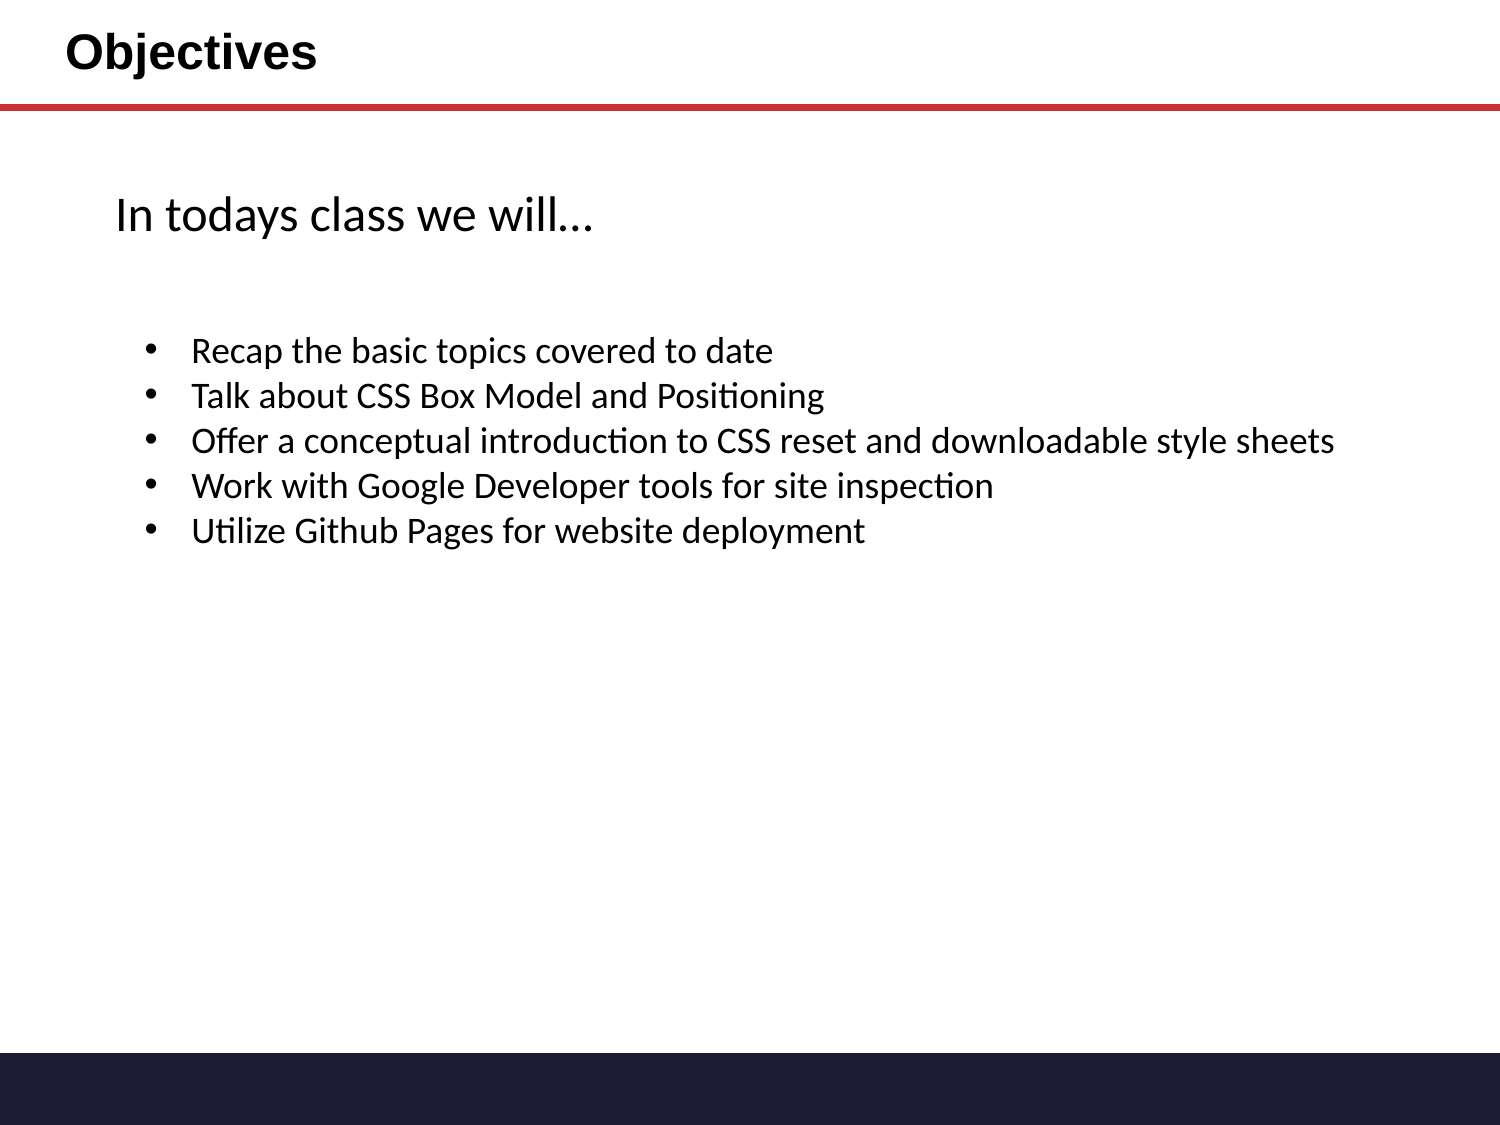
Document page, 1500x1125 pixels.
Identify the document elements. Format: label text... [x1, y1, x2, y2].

text_box In todays class we will… [100, 173, 888, 249]
title Objectives [50, 0, 948, 108]
text_box Recap the basic topics covered to date Talk about CSS Box Model and Positioning Offer a conceptual introduction to CSS reset and downloadable style sheets Work with Google Developer tools for site inspection Utilize Github Pages for website deployment [129, 318, 1488, 649]
